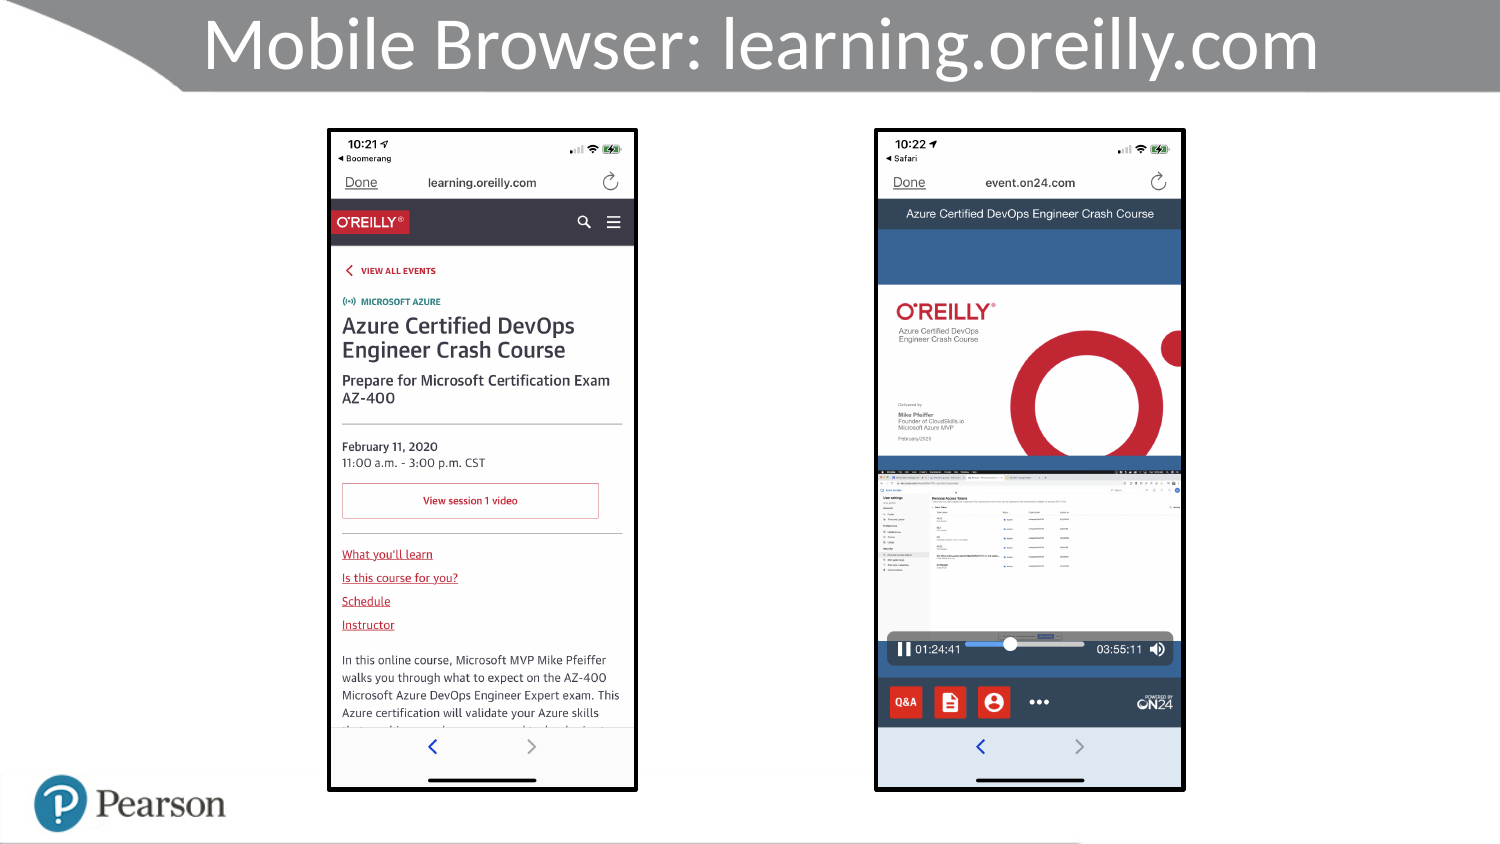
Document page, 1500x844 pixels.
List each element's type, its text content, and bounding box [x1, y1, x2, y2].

picture [0, 0, 1500, 844]
title Mobile Browser: learning.oreilly.com [187, 0, 1426, 79]
